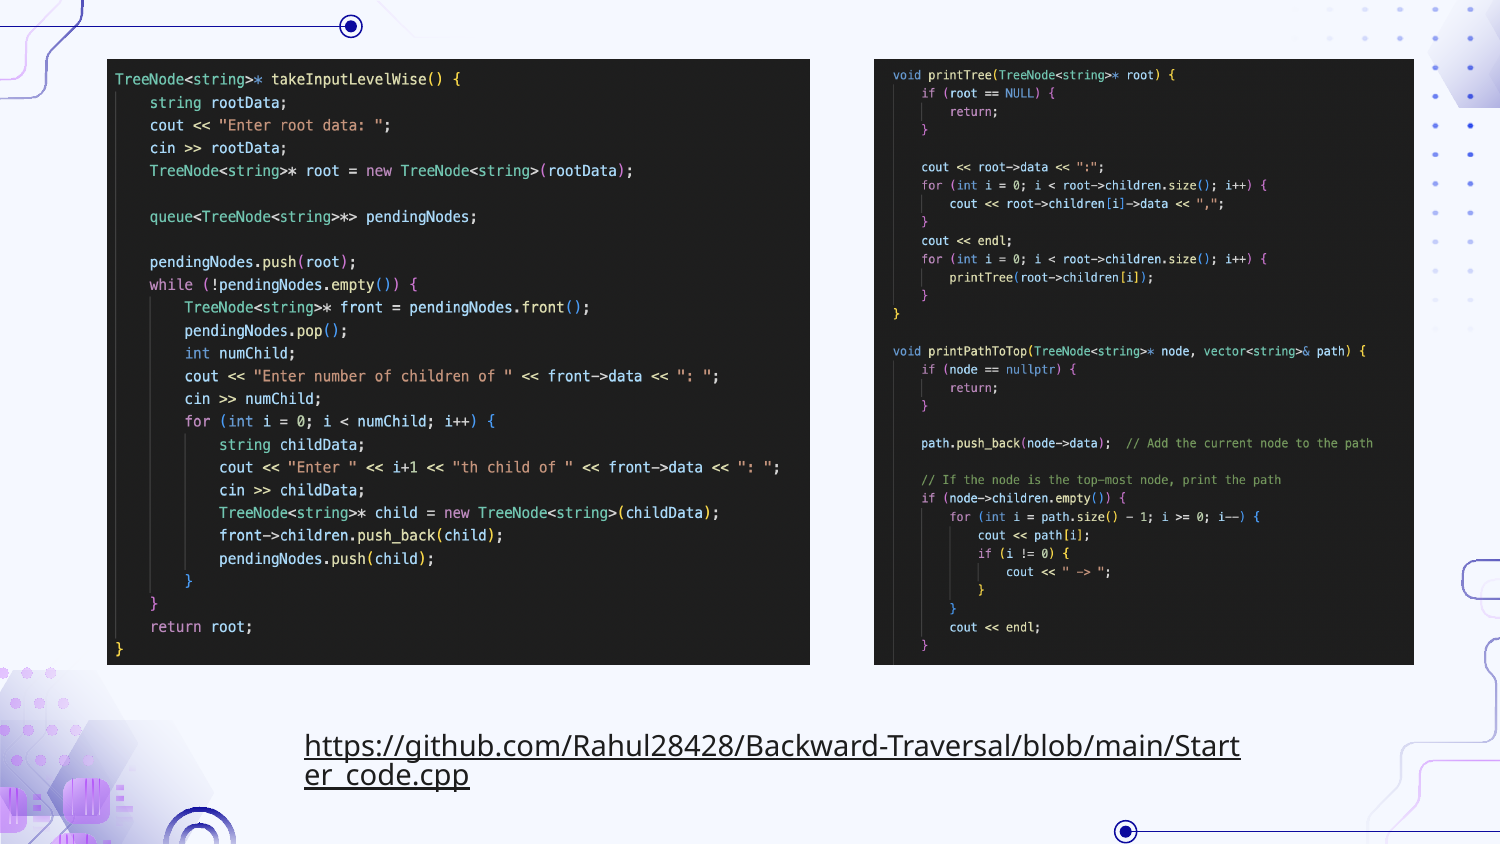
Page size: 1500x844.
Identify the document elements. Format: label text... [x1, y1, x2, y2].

picture [107, 58, 810, 666]
picture [874, 0, 1500, 666]
text_box https://github.com/Rahul28428/Backward-Traversal/blob/main/Starter_code.cpp [289, 711, 1268, 782]
